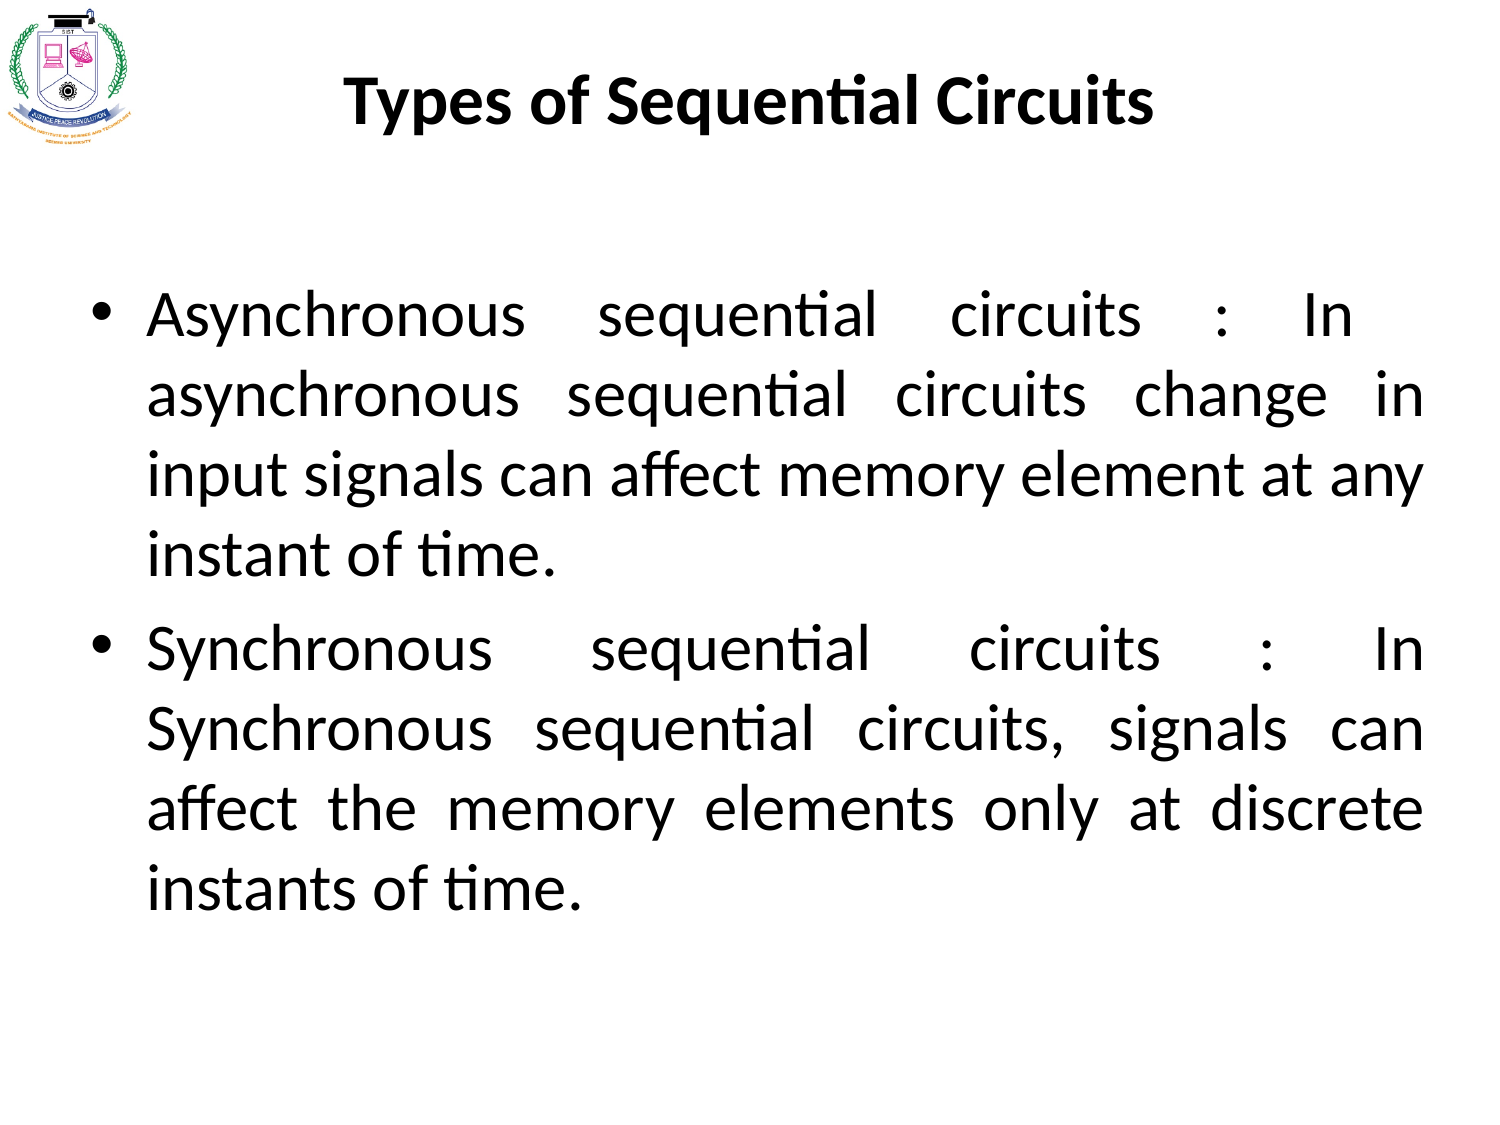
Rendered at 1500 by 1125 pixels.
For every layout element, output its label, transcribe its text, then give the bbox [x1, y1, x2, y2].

list Asynchronous sequential circuits : In asynchronous sequential circuits change in input signals can affect memory element at any instant of time. Synchronous sequential circuits : In Synchronous sequential circuits, signals can affect the memory elements only at discrete instants of time. [75, 262, 1442, 1005]
title Types of Sequential Circuits [75, 45, 1425, 233]
picture [0, 0, 140, 153]
